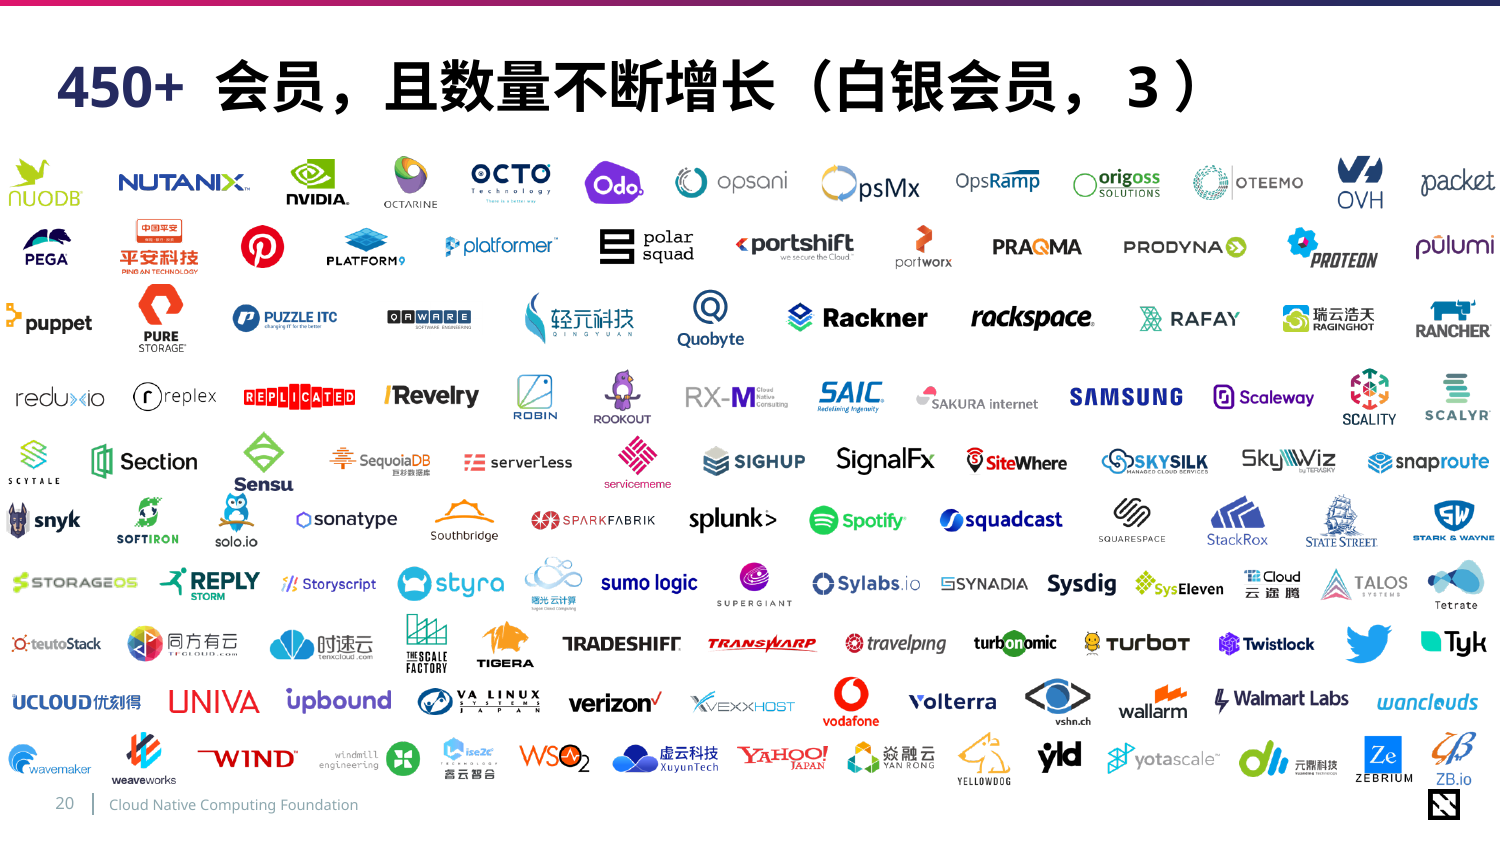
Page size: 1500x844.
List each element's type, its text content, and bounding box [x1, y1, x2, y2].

picture [893, 223, 953, 271]
picture [843, 631, 948, 656]
picture [528, 508, 657, 532]
picture [816, 375, 885, 418]
picture [14, 384, 106, 409]
picture [1105, 740, 1222, 777]
picture [597, 227, 695, 266]
picture [1414, 298, 1493, 339]
picture [906, 691, 998, 712]
picture [10, 630, 102, 657]
picture [1341, 623, 1394, 664]
picture [168, 689, 260, 714]
picture [912, 379, 1041, 413]
picture [584, 160, 644, 205]
picture [675, 288, 745, 349]
picture [283, 159, 353, 206]
picture [157, 565, 262, 602]
picture [1416, 233, 1494, 260]
picture [443, 234, 560, 260]
picture [403, 612, 450, 675]
picture [1120, 233, 1249, 261]
picture [810, 570, 922, 597]
picture [1419, 629, 1488, 658]
picture [429, 497, 499, 543]
picture [262, 612, 379, 675]
picture [1302, 492, 1381, 548]
picture [1334, 153, 1388, 211]
picture [953, 730, 1013, 786]
picture [417, 688, 540, 715]
picture [1095, 492, 1174, 548]
picture [383, 155, 437, 209]
picture [327, 445, 433, 478]
picture [1137, 303, 1243, 333]
picture [3, 499, 82, 541]
picture [1047, 571, 1116, 596]
picture [708, 634, 818, 653]
picture [1193, 164, 1303, 200]
picture [836, 447, 935, 476]
picture [523, 290, 635, 346]
picture [1217, 613, 1316, 674]
picture [439, 735, 498, 781]
picture [1426, 558, 1486, 610]
picture [973, 630, 1057, 657]
picture [1133, 568, 1225, 599]
picture [1366, 447, 1489, 475]
picture [127, 622, 237, 665]
picture [115, 171, 252, 193]
picture [785, 302, 928, 335]
picture [1213, 686, 1350, 717]
picture [1023, 676, 1093, 727]
picture [701, 444, 807, 478]
picture [1240, 447, 1337, 476]
picture [683, 374, 789, 419]
picture [119, 217, 198, 276]
picture [394, 564, 507, 603]
picture [1283, 305, 1374, 332]
picture [112, 496, 181, 544]
picture [7, 742, 92, 775]
picture [7, 437, 60, 485]
picture [599, 550, 698, 617]
picture [1299, 238, 1308, 247]
picture [132, 284, 192, 352]
picture [377, 301, 483, 335]
picture [507, 372, 561, 420]
picture [603, 434, 672, 489]
picture [818, 162, 923, 203]
picture [1411, 498, 1496, 542]
picture [690, 688, 795, 715]
picture [1428, 789, 1460, 820]
picture [1211, 381, 1317, 411]
picture [559, 633, 683, 654]
picture [523, 555, 583, 612]
picture [1203, 495, 1273, 545]
picture [732, 231, 856, 262]
picture [515, 741, 594, 776]
picture [1239, 739, 1338, 777]
picture [1118, 684, 1187, 719]
picture [1029, 734, 1089, 782]
picture [1082, 629, 1192, 658]
picture [89, 441, 199, 482]
picture [475, 618, 535, 669]
picture [317, 738, 422, 778]
picture [1242, 568, 1301, 599]
picture [844, 739, 937, 777]
picture [565, 689, 664, 714]
picture [1318, 565, 1409, 602]
picture [821, 675, 880, 728]
picture [964, 445, 1070, 477]
picture [610, 742, 720, 775]
picture [468, 159, 553, 205]
picture [991, 236, 1083, 257]
picture [211, 492, 264, 548]
picture [587, 368, 657, 425]
picture [1354, 734, 1414, 783]
picture [12, 225, 82, 268]
picture [1430, 730, 1477, 786]
picture [1418, 167, 1497, 197]
picture [11, 565, 140, 603]
picture [1375, 691, 1481, 712]
picture [243, 383, 355, 410]
picture [382, 383, 481, 410]
picture [286, 686, 392, 717]
picture [194, 748, 300, 769]
picture [954, 170, 1040, 194]
picture [1423, 372, 1493, 421]
picture [326, 222, 405, 271]
picture [1287, 218, 1378, 275]
title 450+ 会员，且数量不断增长（白银会员，3） [42, 52, 1458, 126]
picture [1343, 368, 1396, 425]
picture [808, 505, 907, 535]
picture [462, 450, 574, 473]
picture [687, 505, 778, 535]
picture [936, 506, 1065, 534]
picture [279, 573, 378, 594]
picture [1071, 165, 1162, 199]
picture [6, 303, 92, 334]
picture [1067, 385, 1184, 408]
picture [737, 746, 828, 771]
picture [939, 574, 1030, 594]
picture [132, 380, 217, 413]
picture [675, 162, 787, 203]
picture [231, 302, 337, 335]
picture [109, 732, 178, 784]
picture [235, 225, 289, 269]
picture [294, 509, 400, 532]
picture [228, 431, 298, 491]
picture [6, 156, 84, 208]
picture [715, 560, 794, 607]
picture [8, 690, 143, 713]
picture [1098, 446, 1211, 477]
picture [968, 303, 1097, 334]
